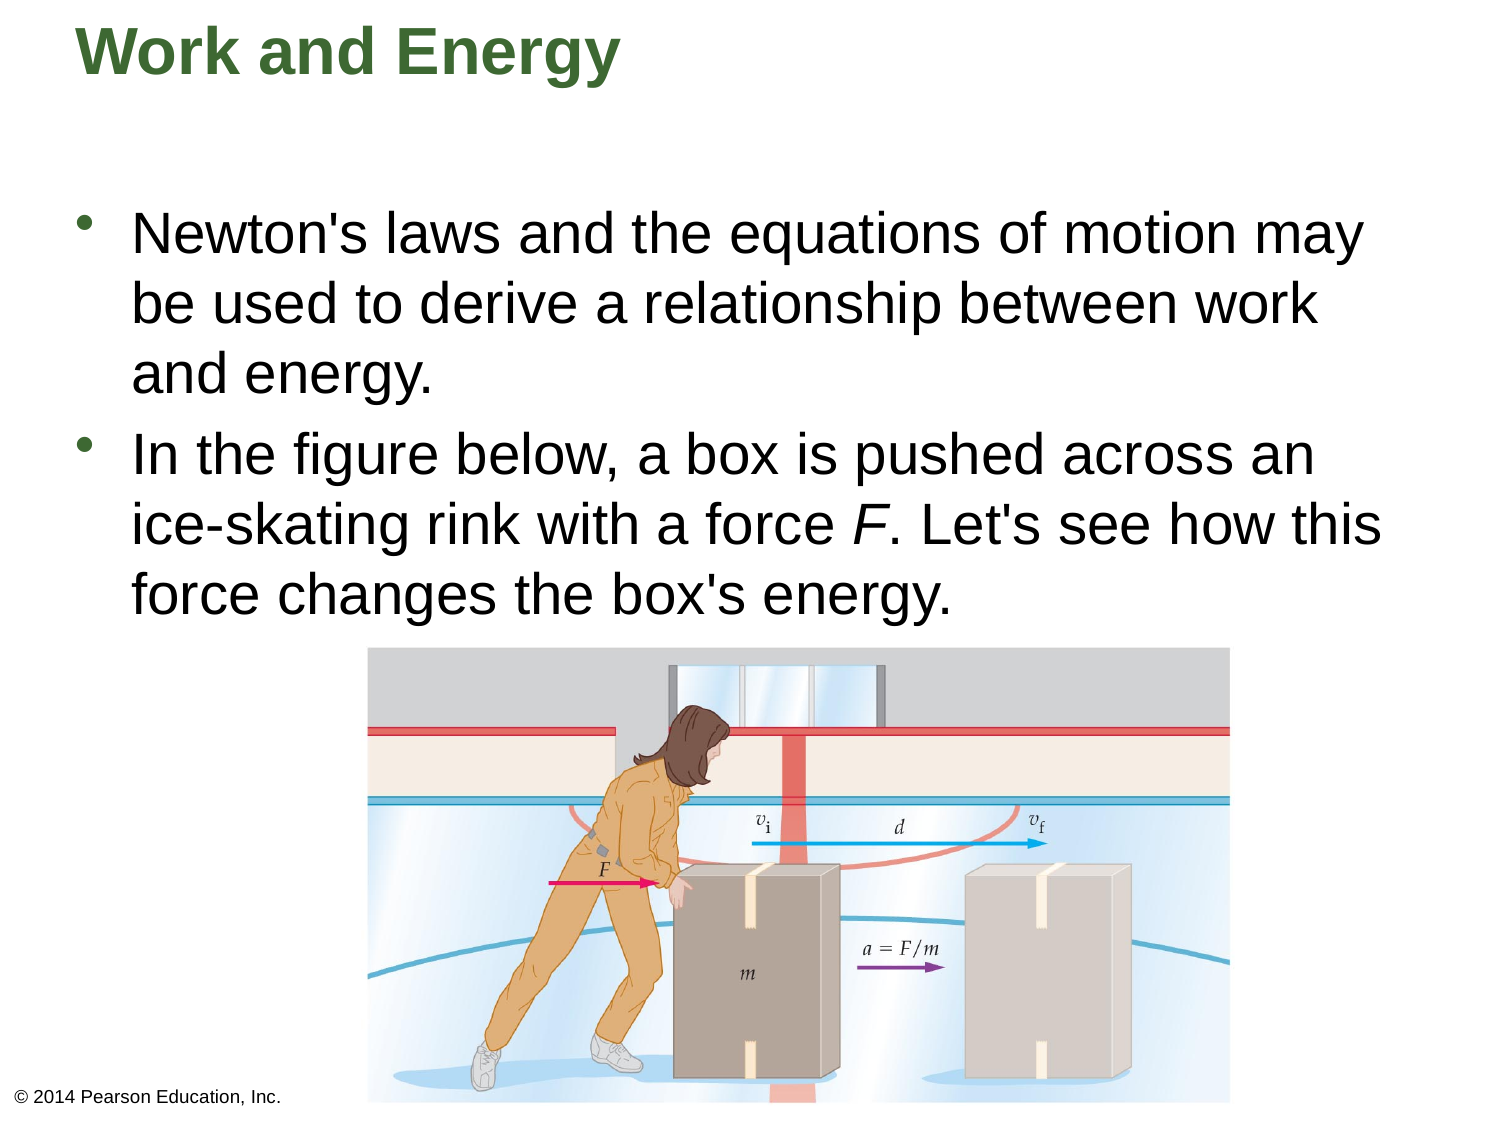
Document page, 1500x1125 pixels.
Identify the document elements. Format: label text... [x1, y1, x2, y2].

picture [361, 641, 1236, 1107]
list Newton's laws and the equations of motion may be used to derive a relationship between work and energy. In the figure below, a box is pushed across an ice-skating rink with a force F. Let's see how this force changes the box's energy. [59, 187, 1410, 1025]
footer © 2014 Pearson Education, Inc. [14, 1084, 900, 1115]
title Work and Energy [0, 0, 1500, 96]
